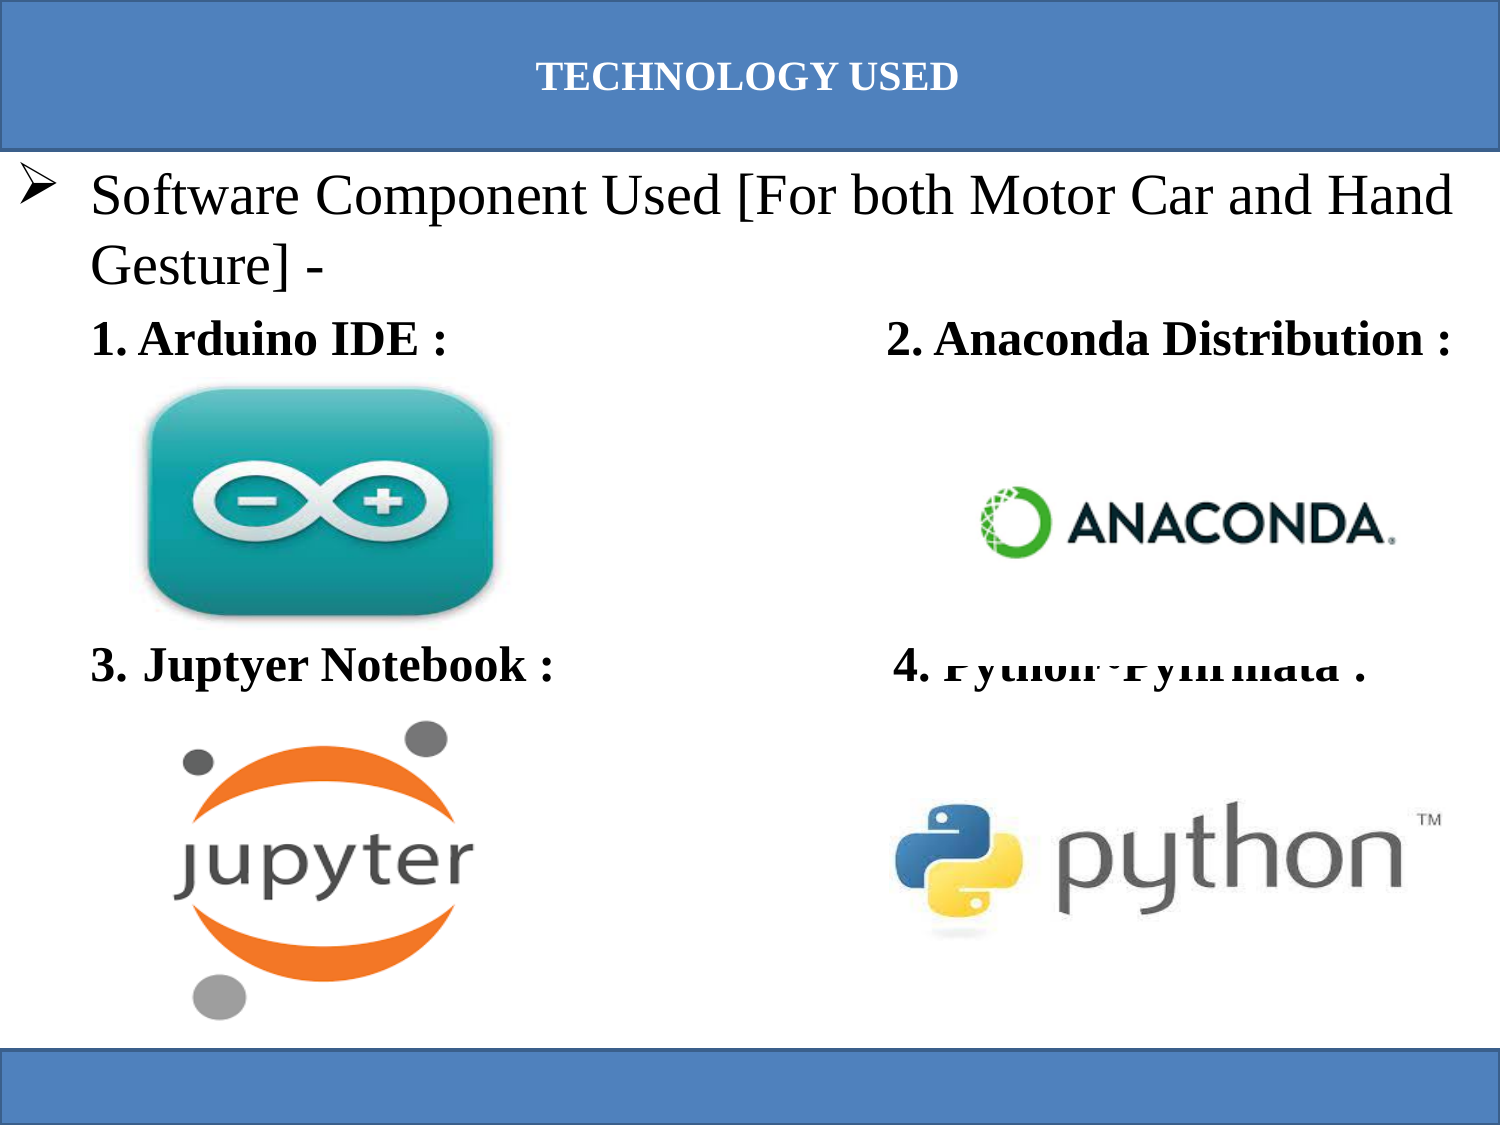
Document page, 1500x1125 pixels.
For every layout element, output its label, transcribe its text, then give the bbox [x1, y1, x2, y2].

picture [919, 380, 1458, 666]
picture [170, 717, 479, 1022]
title TECHNOLOGY USED [48, 0, 1447, 148]
picture [128, 377, 512, 631]
list Software Component Used [For both Motor Car and Hand Gesture] - 1. Arduino IDE : 2. Anaconda Distribution : 3. Juptyer Notebook : 4. Python~Pyfirmata : [0, 148, 1500, 1051]
picture [888, 798, 1447, 943]
